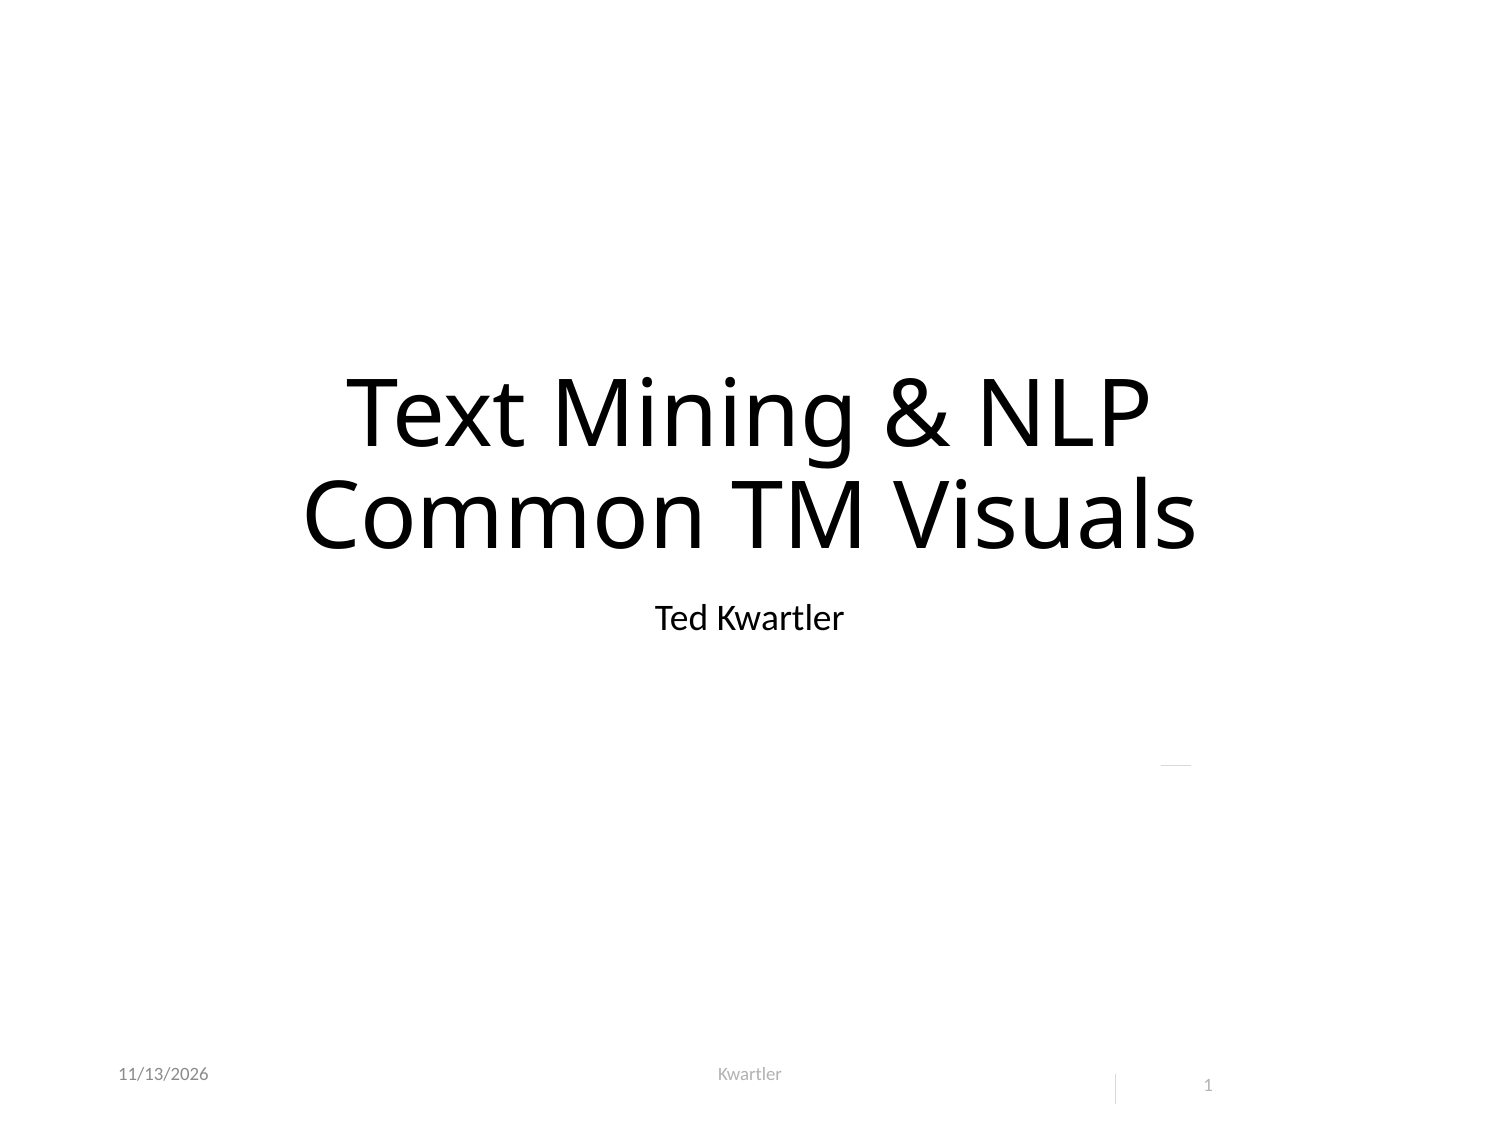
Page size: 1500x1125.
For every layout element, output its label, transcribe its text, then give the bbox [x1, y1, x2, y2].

footer Kwartler [496, 1042, 1004, 1103]
subtitle Ted Kwartler [187, 590, 1313, 863]
title Text Mining & NLP Common TM Visuals [187, 184, 1313, 576]
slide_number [103, 1042, 441, 1103]
slide_number 1 [1188, 1042, 1330, 1103]
